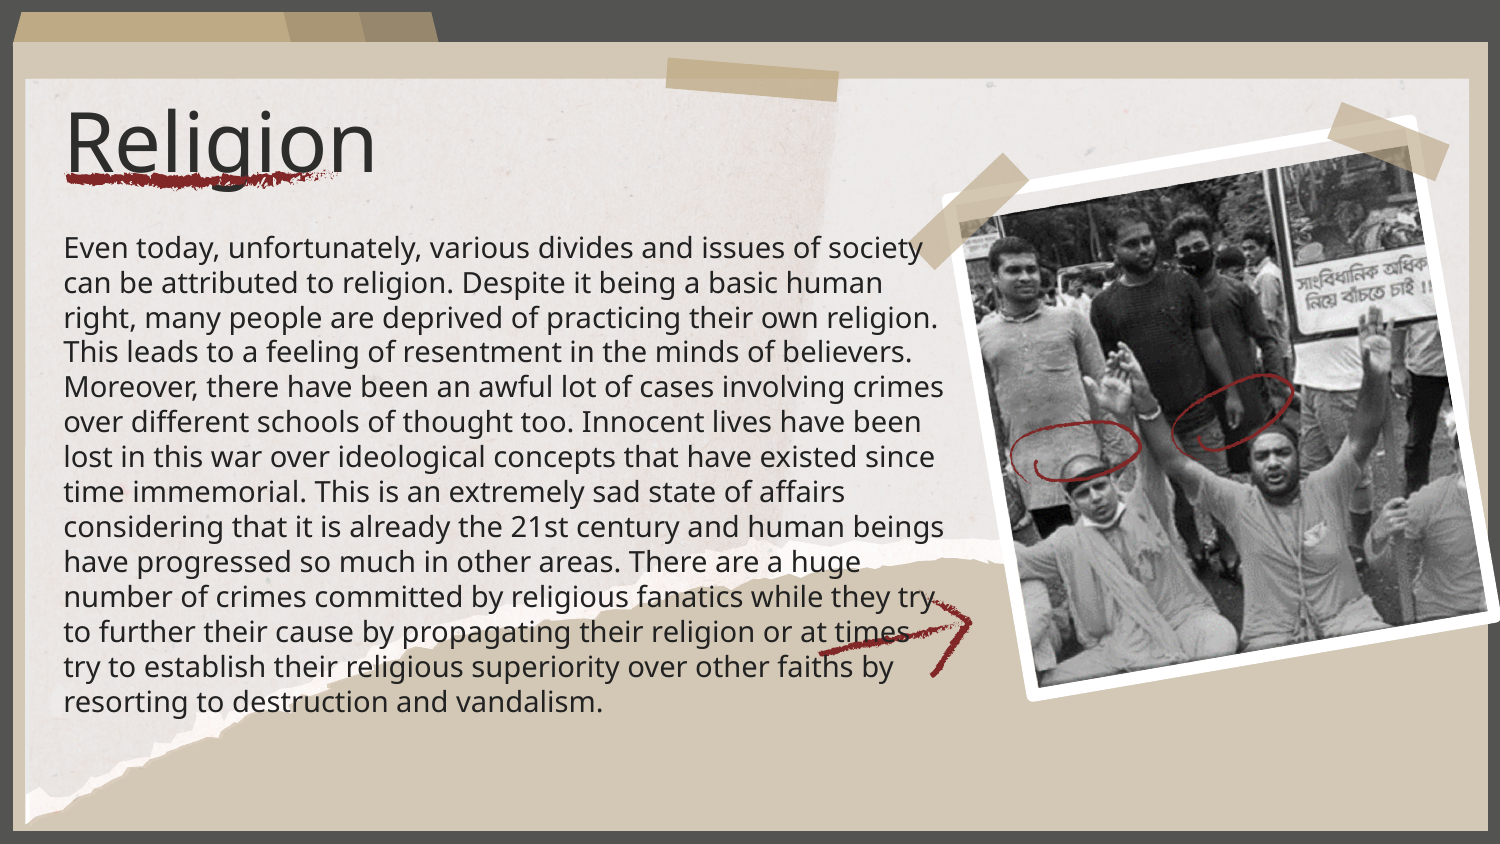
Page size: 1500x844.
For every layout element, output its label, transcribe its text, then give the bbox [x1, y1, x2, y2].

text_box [64, 168, 338, 192]
text_box Even today, unfortunately, various divides and issues of society can be attributed to religion. Despite it being a basic human right, many people are deprived of practicing their own religion. This leads to a feeling of resentment in the minds of believers. Moreover, there have been an awful lot of cases involving crimes over different schools of thought too. Innocent lives have been lost in this war over ideological concepts that have existed since time immemorial. This is an extremely sad state of affairs considering that it is already the 21st century and human beings have progressed so much in other areas. There are a huge number of crimes committed by religious fanatics while they try to further their cause by propagating their religion or at times try to establish their religious superiority over other faiths by resorting to destruction and vandalism. [48, 213, 968, 749]
text_box [1327, 101, 1450, 161]
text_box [1166, 384, 1300, 445]
text_box [939, 152, 1011, 239]
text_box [816, 595, 975, 688]
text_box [1009, 421, 1143, 482]
picture [24, 78, 1487, 832]
title Religion [48, 0, 957, 204]
